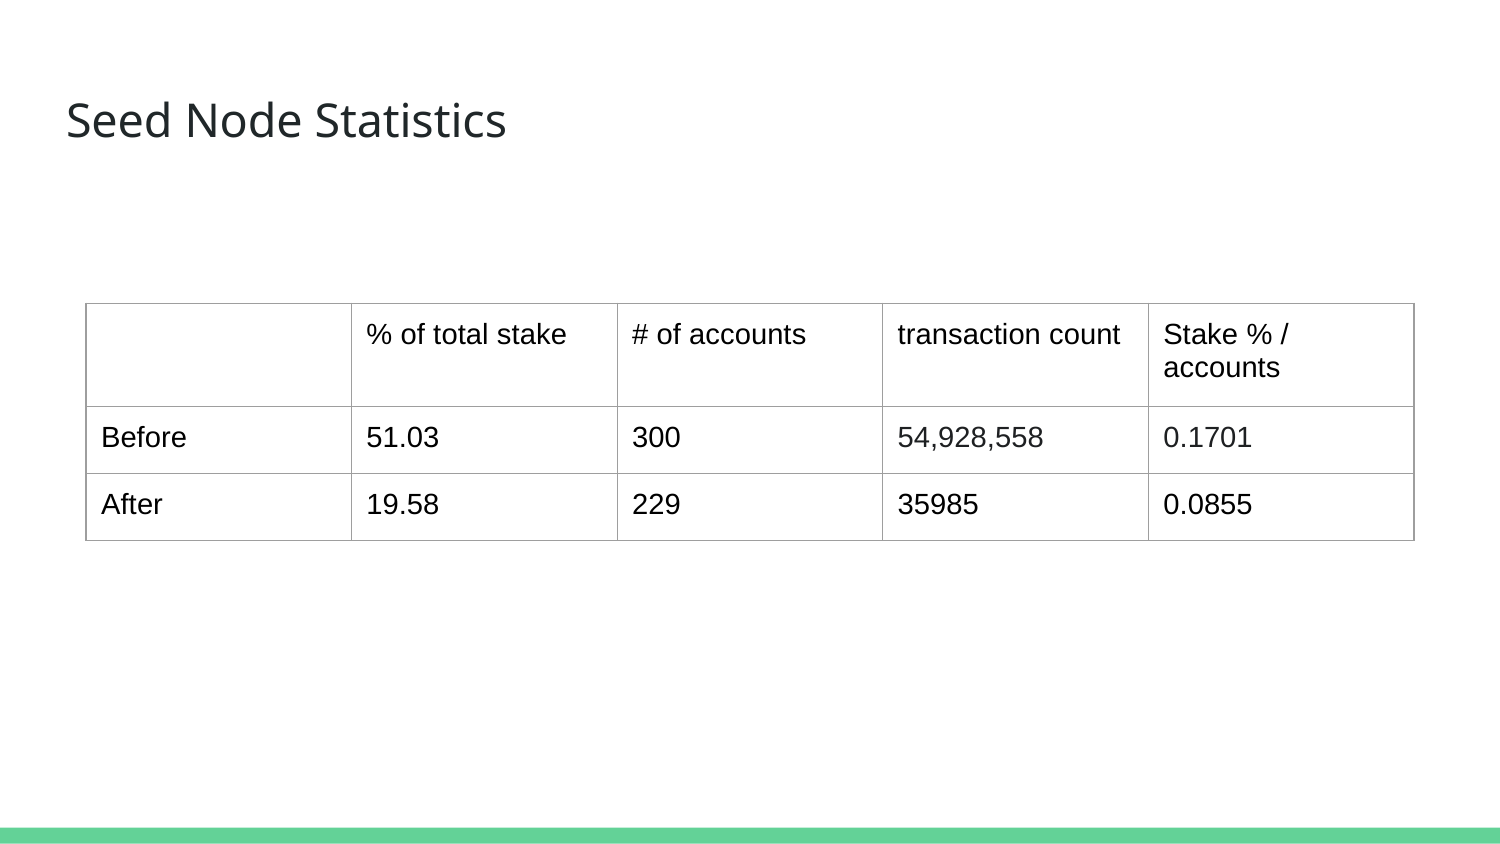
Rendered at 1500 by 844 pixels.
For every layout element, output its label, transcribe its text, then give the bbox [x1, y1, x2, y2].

table_cell 19.58 [352, 474, 617, 540]
table_cell 51.03 [352, 407, 617, 473]
table_cell 35985 [883, 474, 1148, 540]
table_header # of accounts [618, 304, 882, 406]
table_header [87, 304, 351, 406]
table_cell 0.0855 [1149, 474, 1413, 540]
table_cell 229 [618, 474, 882, 540]
table_header Stake % / accounts [1149, 304, 1413, 406]
table_cell 54,928,558 [883, 407, 1148, 473]
table_cell Before [87, 407, 351, 473]
table_cell 0.1701 [1149, 407, 1413, 473]
title Seed Node Statistics [51, 72, 1449, 167]
table_cell 300 [618, 407, 882, 473]
table_header % of total stake [352, 304, 617, 406]
table_cell After [87, 474, 351, 540]
table_header transaction count [883, 304, 1148, 406]
